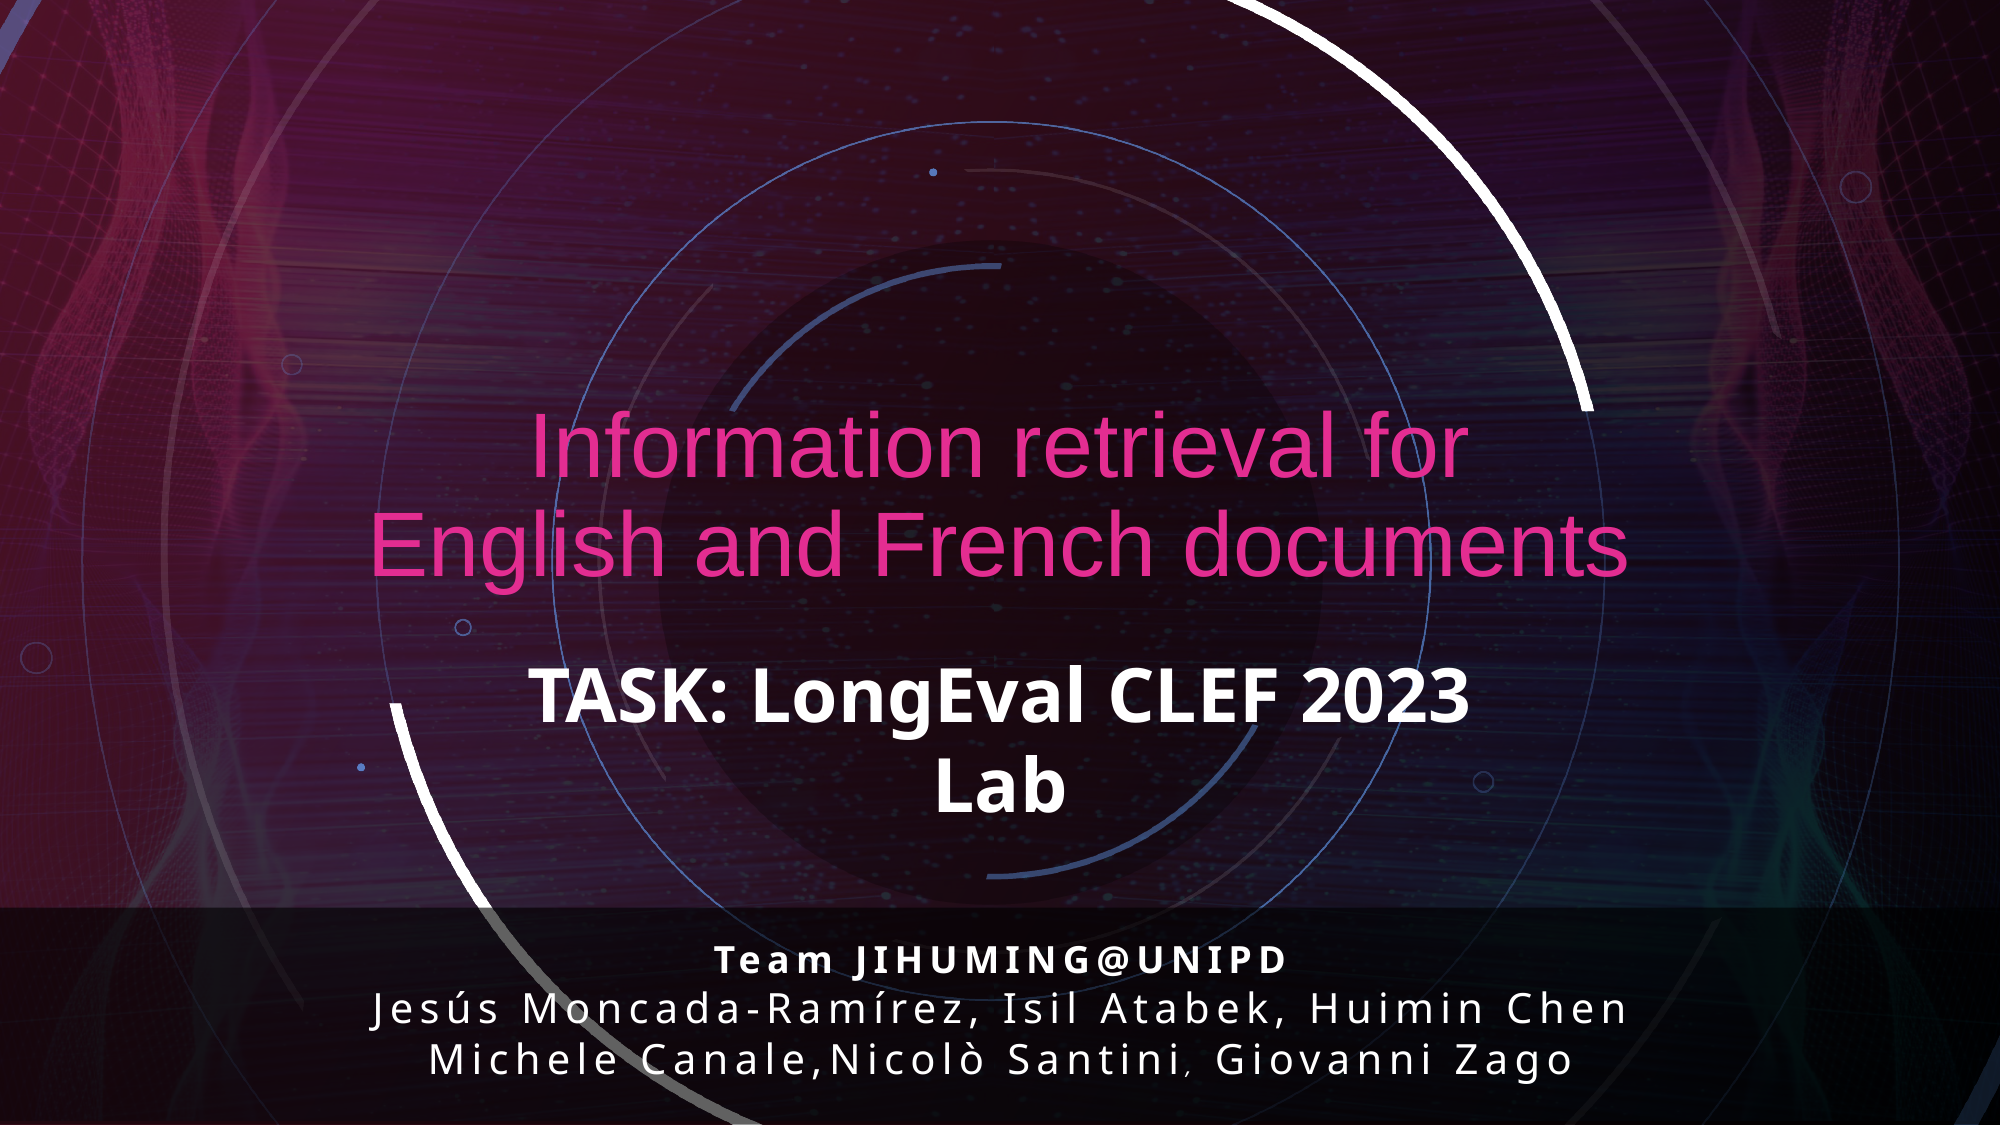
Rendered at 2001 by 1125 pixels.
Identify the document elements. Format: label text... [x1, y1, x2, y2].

title Information retrieval for English and French documents [0, 388, 2000, 606]
text_box TASK: LongEval CLEF 2023 Lab [500, 639, 1500, 835]
picture [0, 0, 2000, 388]
list Team JIHUMING@UNIPD Jesús Moncada-Ramírez, Isil Atabek, Huimin Chen Michele Canale,Nicolò Santini, Giovanni Zago [0, 907, 2000, 1125]
picture [0, 606, 2000, 907]
